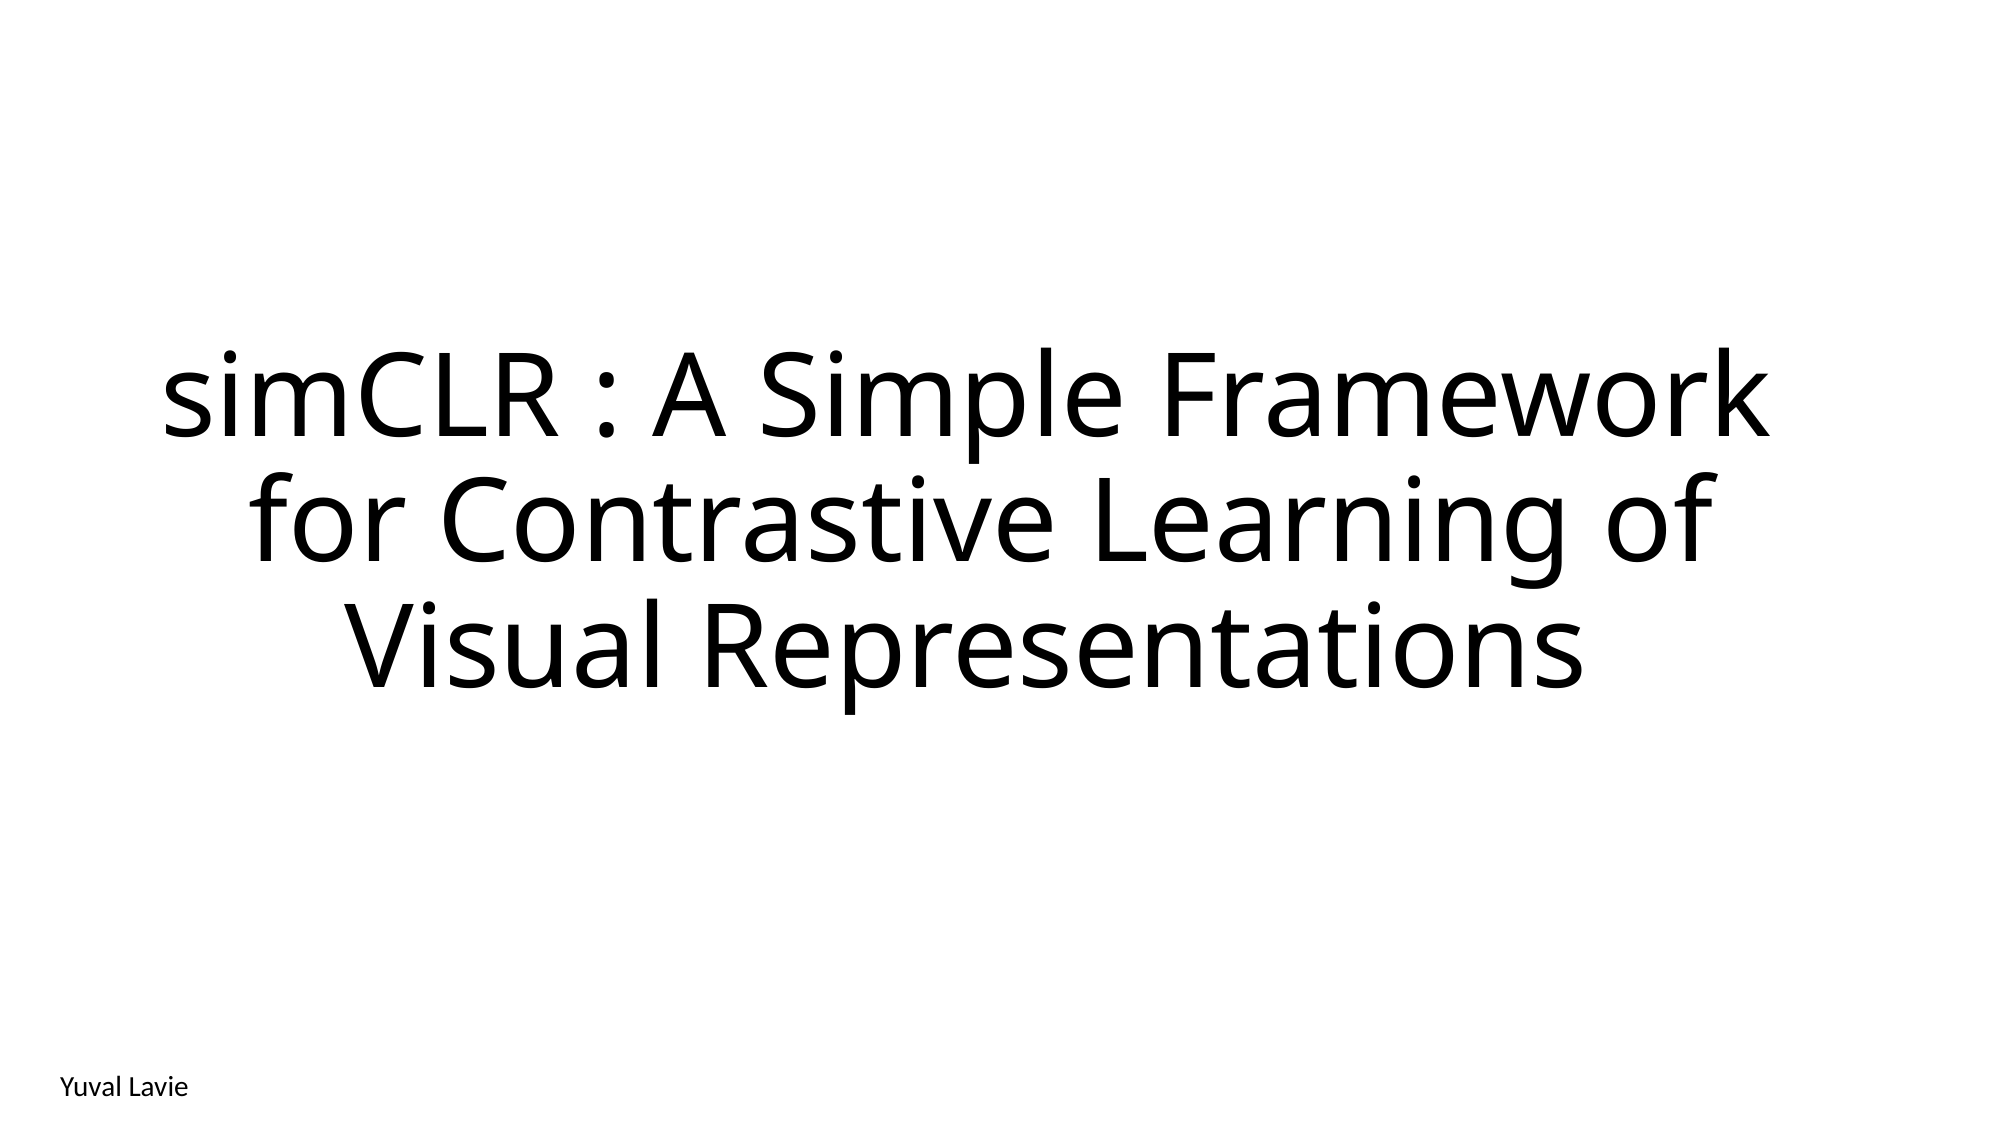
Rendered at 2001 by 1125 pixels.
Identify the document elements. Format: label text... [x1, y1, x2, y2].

title simCLR : A Simple Framework for Contrastive Learning of Visual Representations [66, 327, 1866, 720]
text_box Yuval Lavie [45, 1059, 204, 1110]
